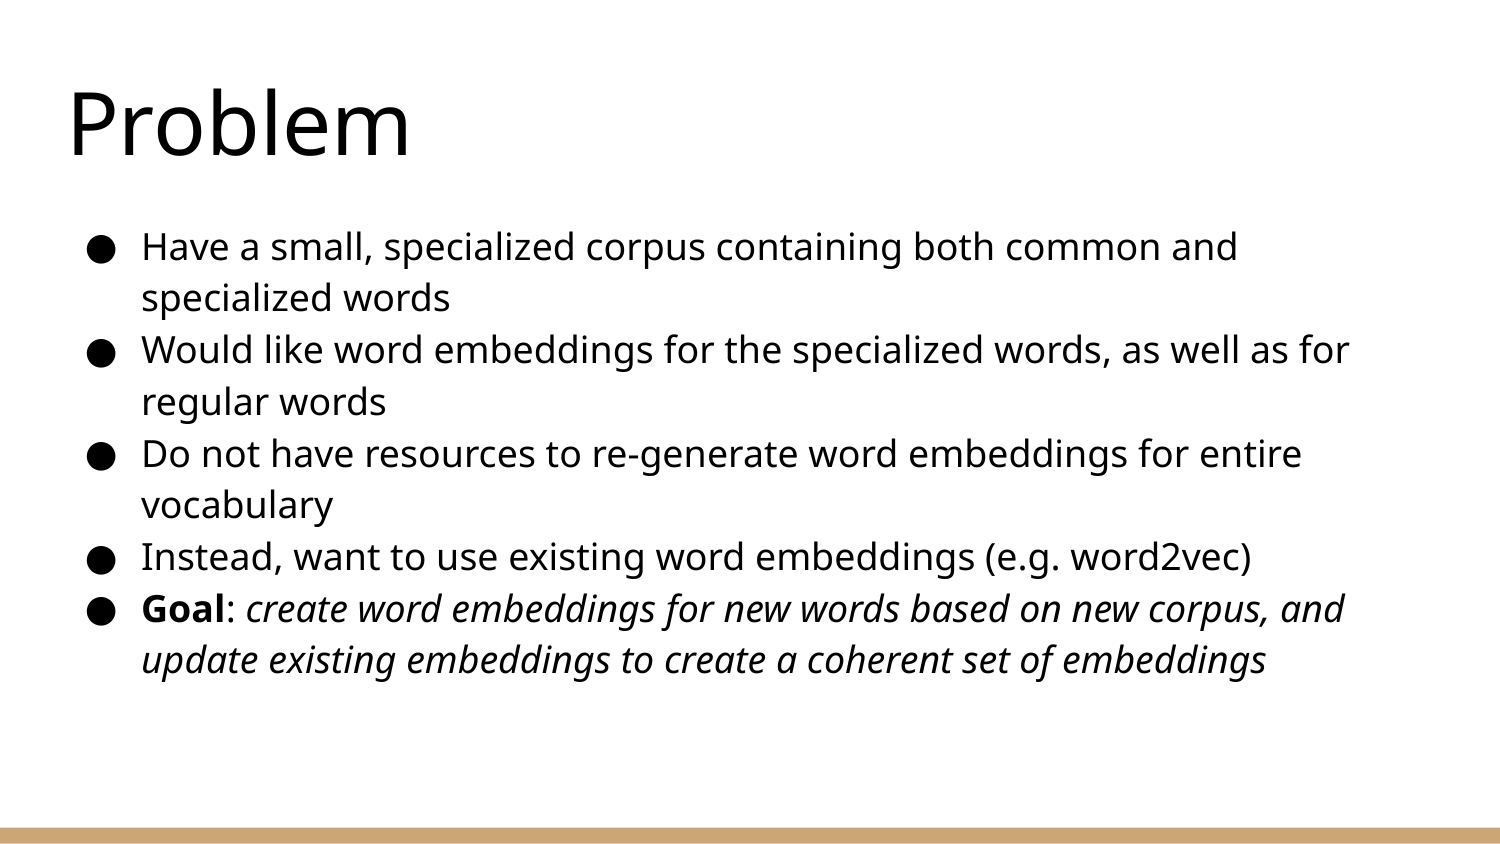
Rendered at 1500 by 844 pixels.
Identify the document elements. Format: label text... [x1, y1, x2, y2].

list Have a small, specialized corpus containing both common and specialized words Would like word embeddings for the specialized words, as well as for regular words Do not have resources to re-generate word embeddings for entire vocabulary Instead, want to use existing word embeddings (e.g. word2vec) Goal: create word embeddings for new words based on new corpus, and update existing embeddings to create a coherent set of embeddings [51, 200, 1449, 752]
title Problem [51, 51, 1449, 189]
